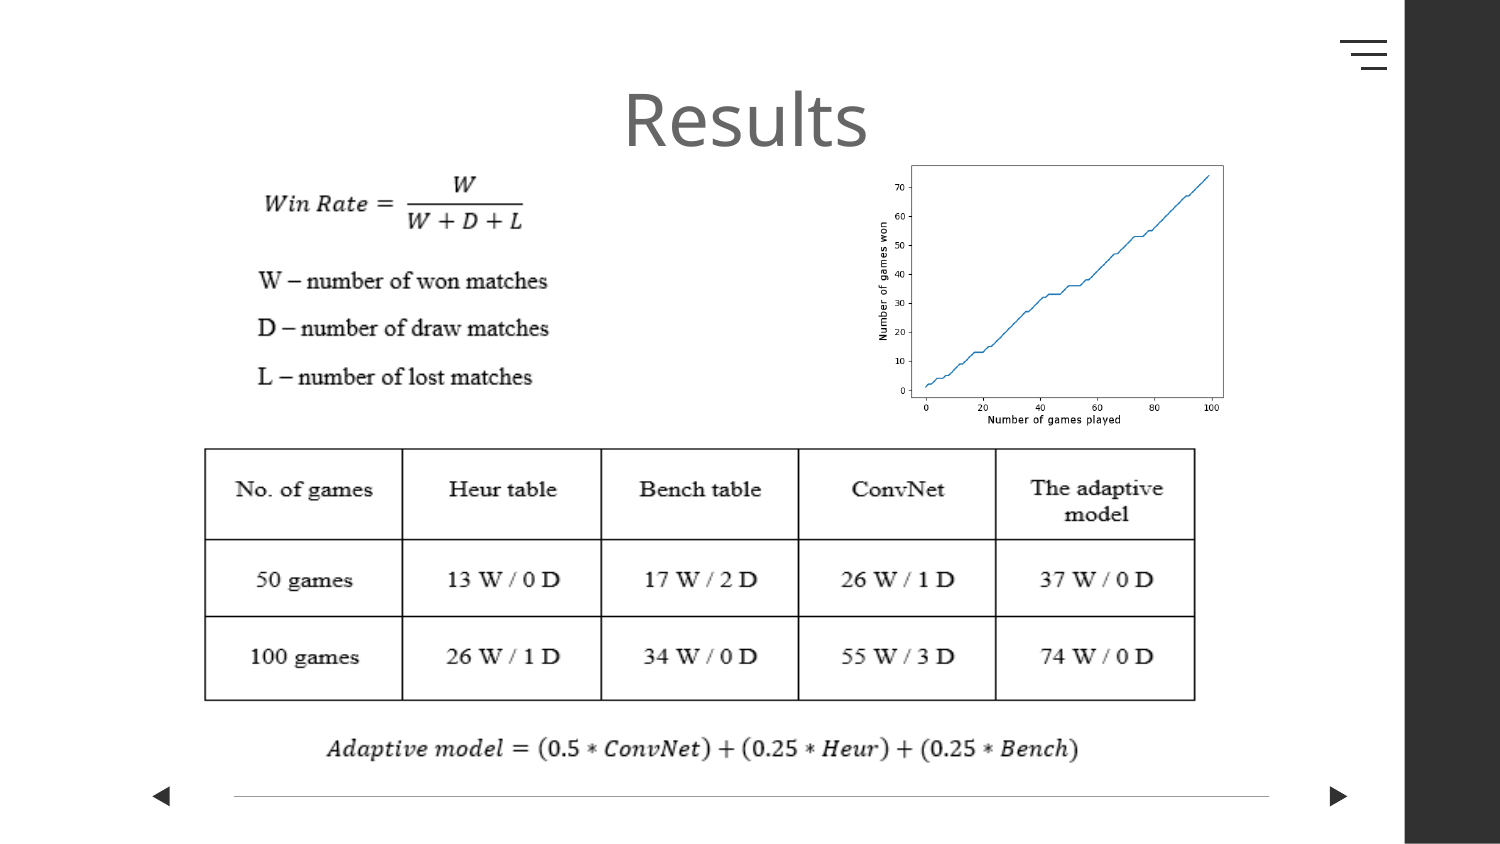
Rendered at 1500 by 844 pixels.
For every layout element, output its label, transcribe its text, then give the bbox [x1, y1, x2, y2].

text_box [152, 786, 170, 807]
title Results [135, 58, 1357, 144]
picture [236, 164, 593, 407]
picture [312, 723, 1090, 779]
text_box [1339, 41, 1388, 69]
picture [871, 143, 1251, 428]
picture [195, 442, 1207, 709]
text_box [1329, 786, 1348, 807]
